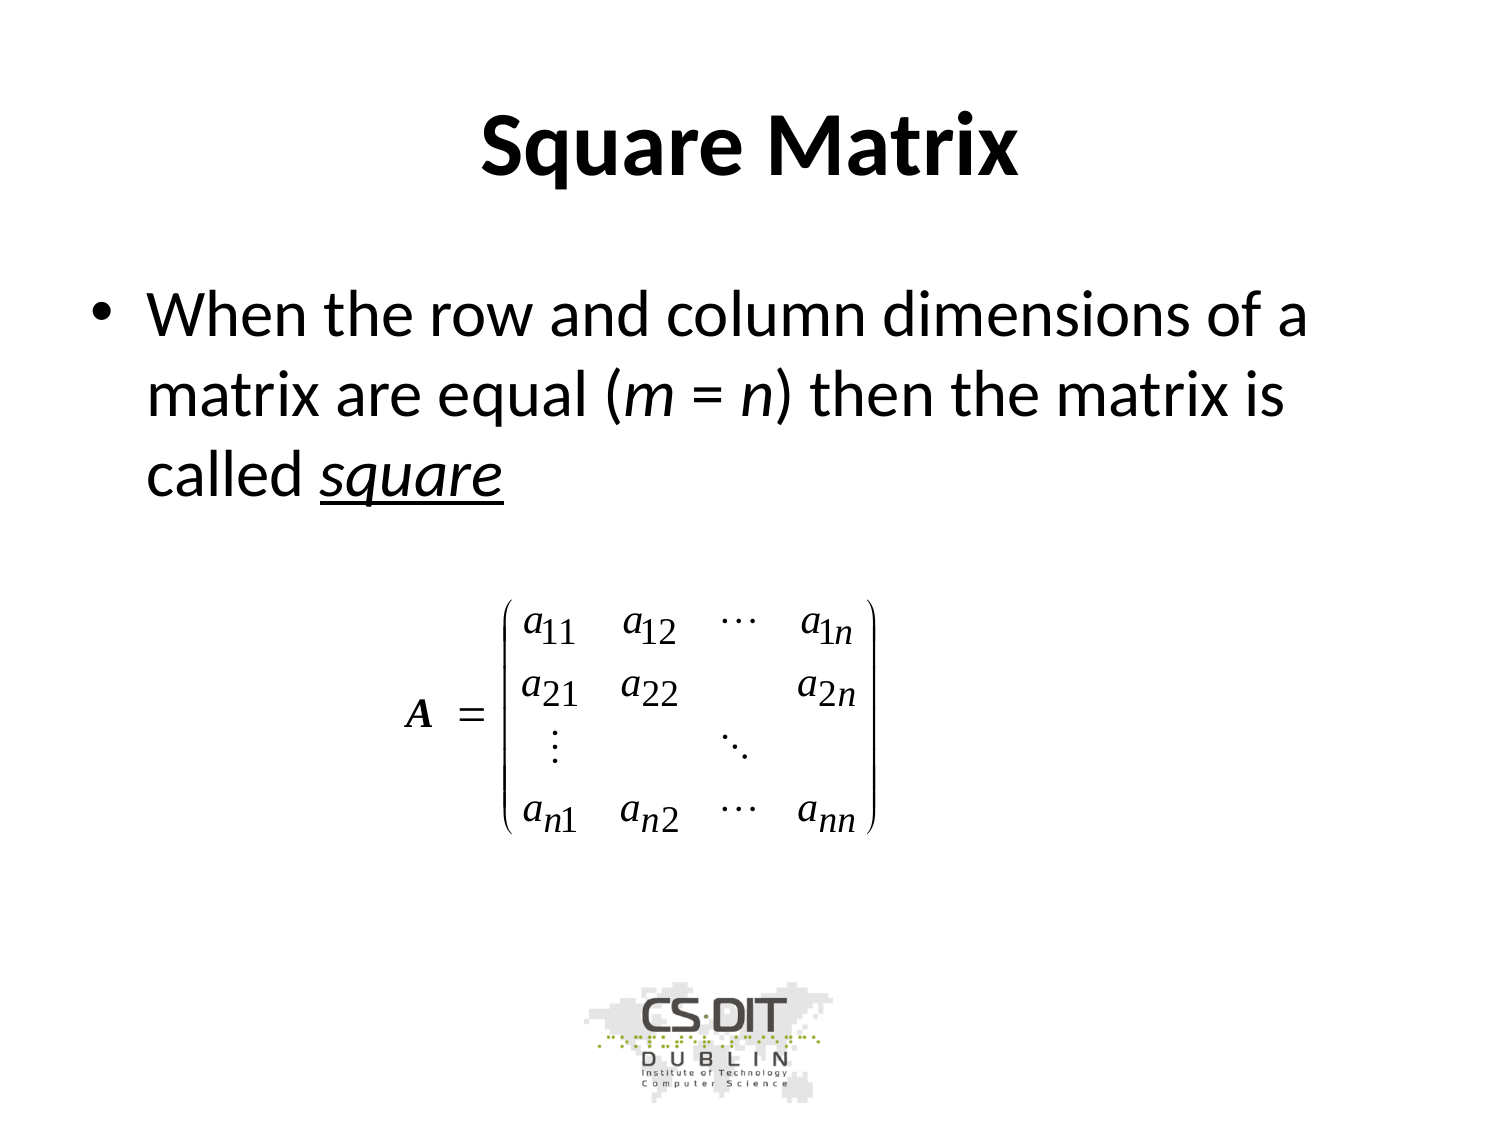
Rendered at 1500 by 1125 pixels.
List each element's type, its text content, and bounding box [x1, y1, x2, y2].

title Square Matrix [75, 45, 1425, 233]
list When the row and column dimensions of a matrix are equal (m = n) then the matrix is called square [75, 262, 1425, 485]
list When the row and column dimensions of a matrix are equal (m = n) then the matrix is called square [75, 486, 1425, 1005]
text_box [398, 593, 885, 842]
picture [584, 1005, 833, 1103]
